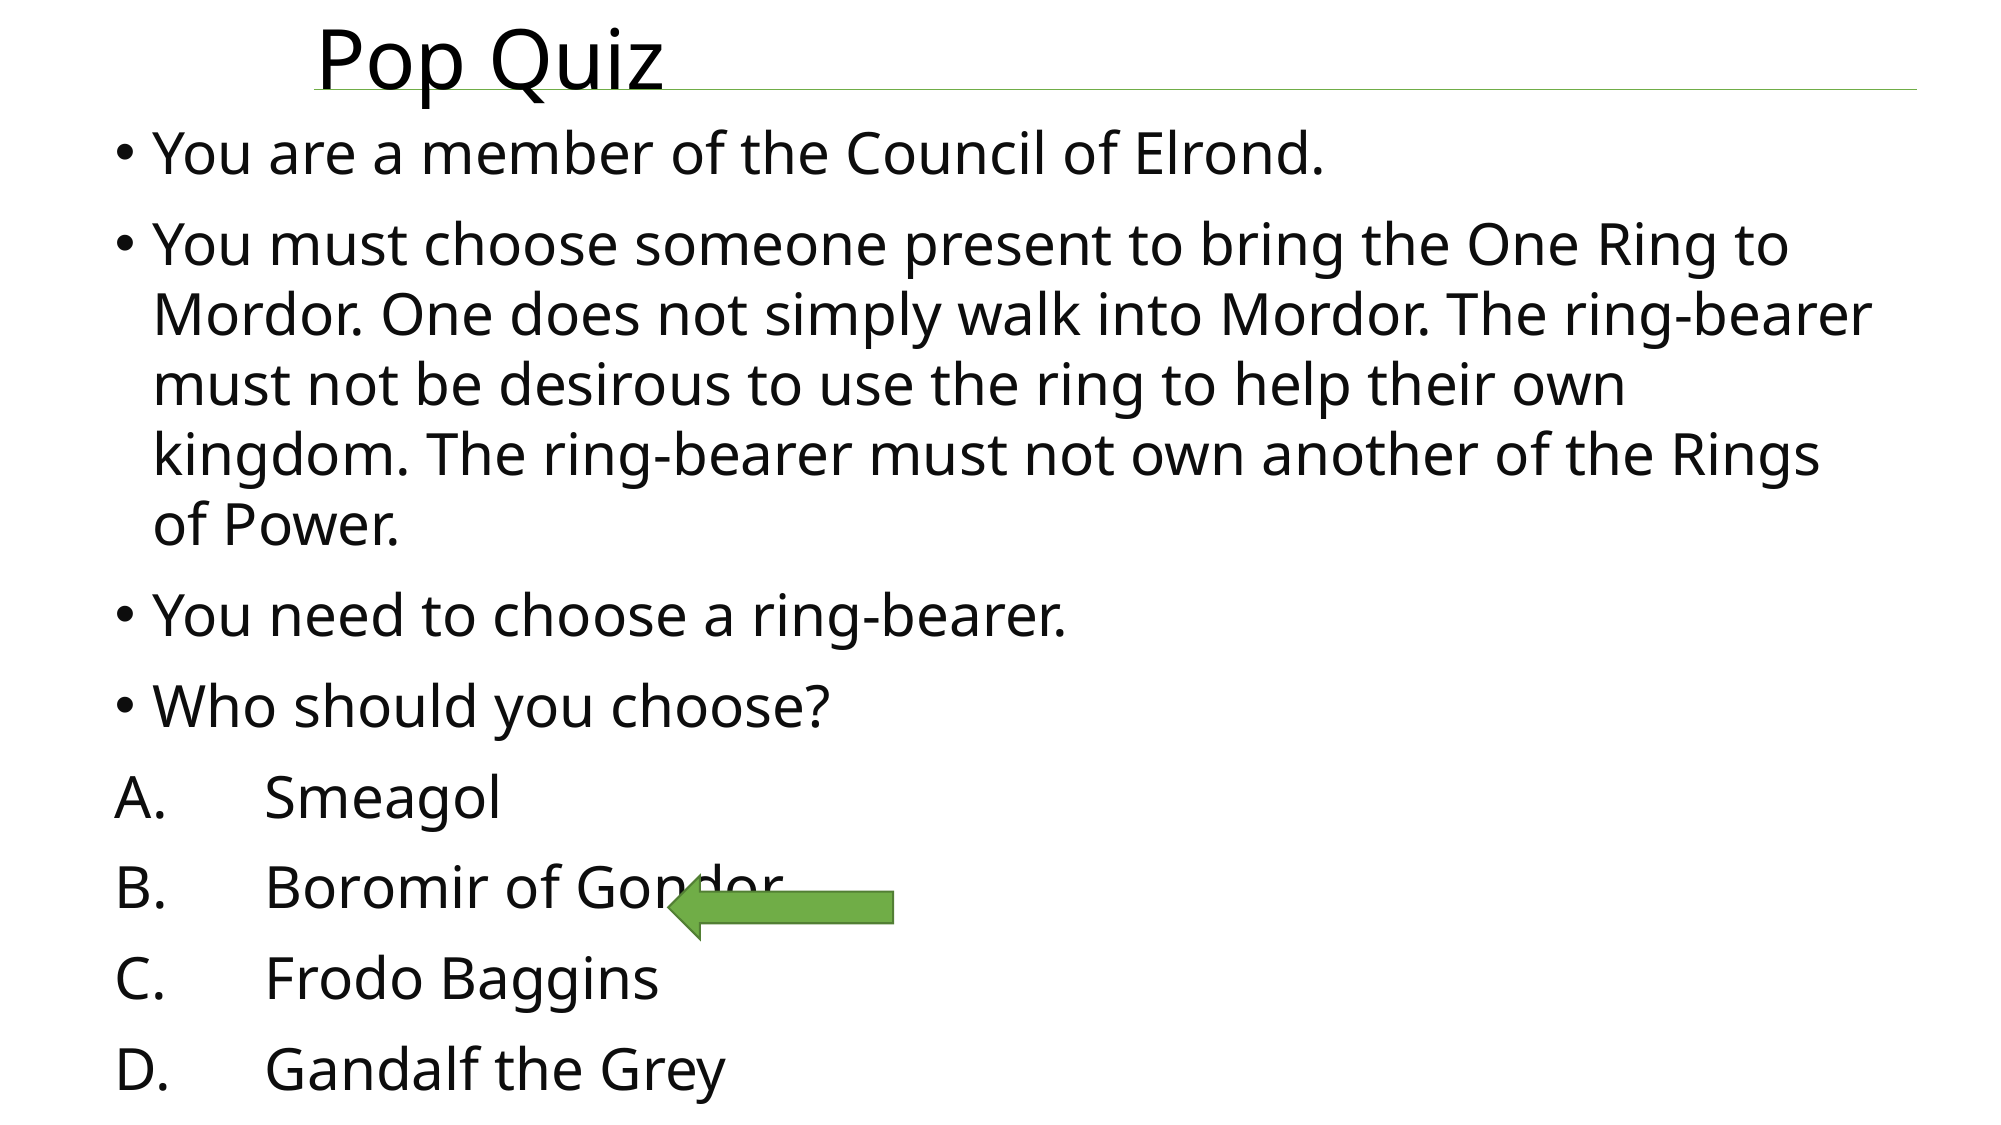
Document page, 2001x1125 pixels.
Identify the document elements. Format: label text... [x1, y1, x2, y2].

text_box [666, 873, 895, 942]
title Pop Quiz [300, 0, 1917, 125]
list You are a member of the Council of Elrond. You must choose someone present to bring the One Ring to Mordor. One does not simply walk into Mordor. The ring-bearer must not be desirous to use the ring to help their own kingdom. The ring-bearer must not own another of the Rings of Power. You need to choose a ring-bearer. Who should you choose? A. Smeagol B. Boromir of Gondor C. Frodo Baggins D. Gandalf the Grey [99, 109, 1900, 1033]
